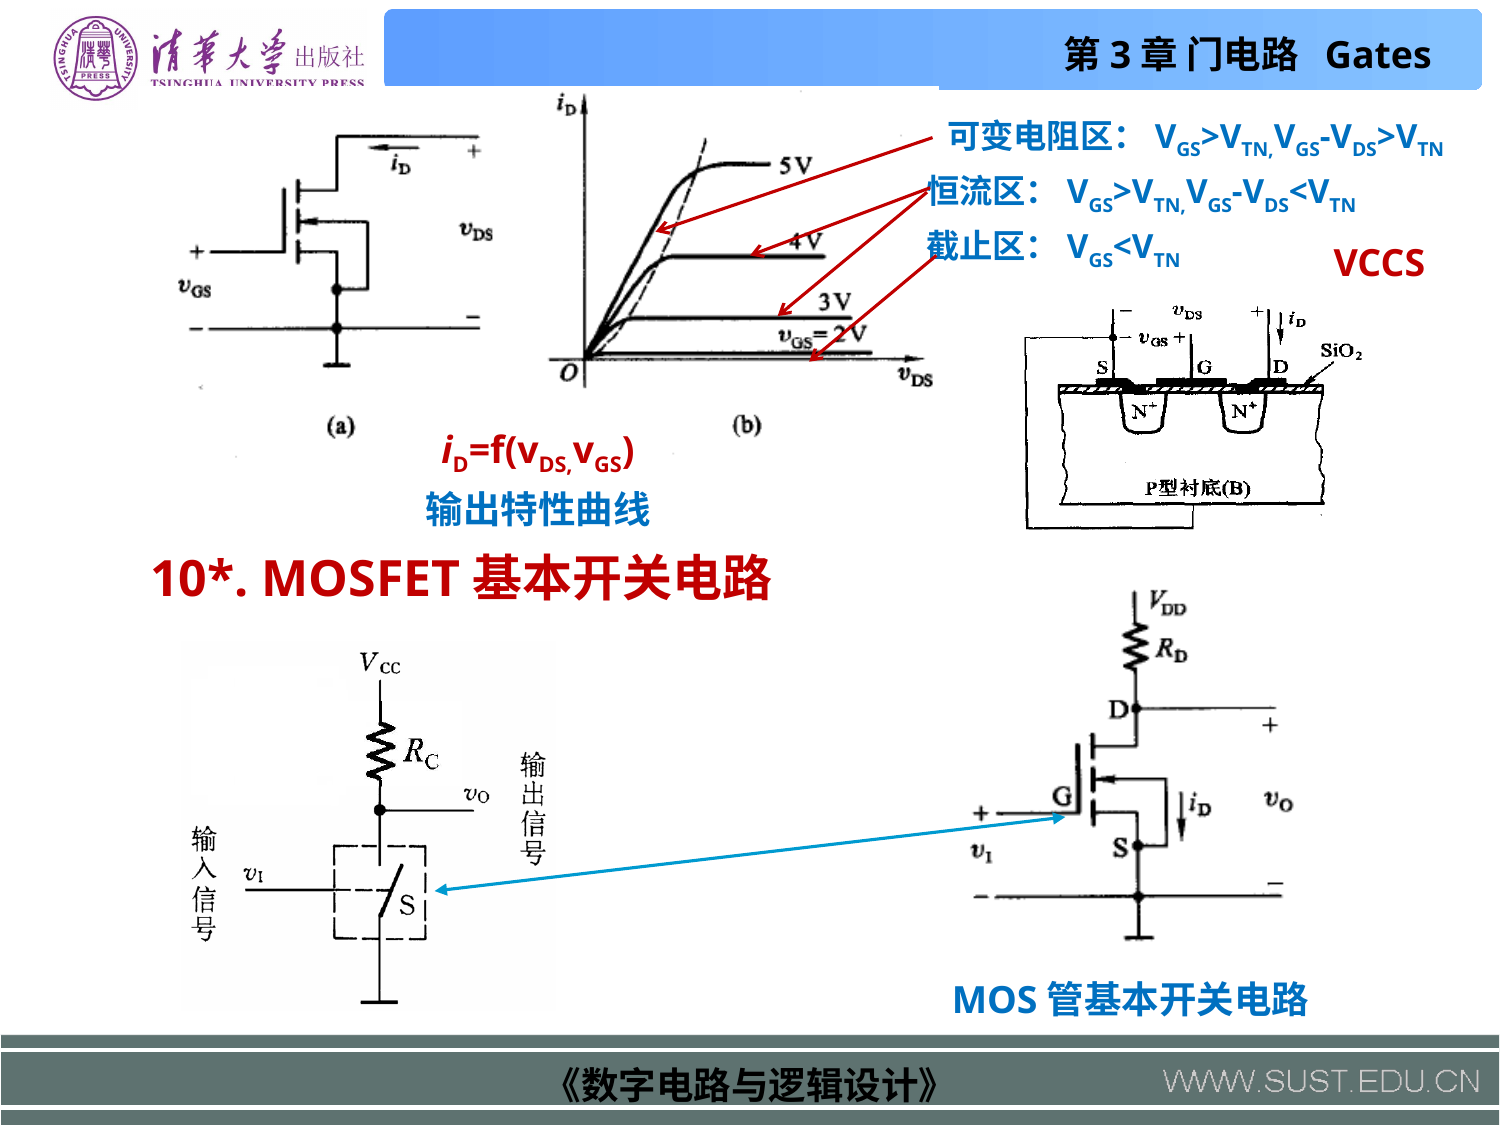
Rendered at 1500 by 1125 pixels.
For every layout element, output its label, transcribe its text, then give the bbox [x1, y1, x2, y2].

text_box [749, 187, 931, 256]
text_box [556, 841, 840, 879]
text_box VCCS [1318, 231, 1455, 292]
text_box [655, 135, 912, 232]
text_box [1004, 296, 1366, 540]
picture [50, 8, 940, 465]
picture [840, 563, 1366, 969]
picture [181, 641, 556, 1011]
text_box 输出特性曲线 [410, 478, 666, 539]
text_box 10*. MOSFET基本开关电路 [135, 539, 864, 614]
text_box 电平表 [1151, 1057, 1492, 1105]
text_box MOS管基本开关电路 [937, 969, 1324, 1028]
text_box 恒流区：VGS>VTN,VGS-VDS<VTN [940, 162, 1491, 224]
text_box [777, 256, 928, 317]
text_box iD=f(vDS,vGS) [426, 465, 650, 485]
text_box 可变电阻区：VGS>VTN,VGS-VDS>VTN [940, 107, 1460, 168]
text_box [809, 255, 937, 362]
text_box 截止区：VGS<VTN [940, 224, 1319, 279]
